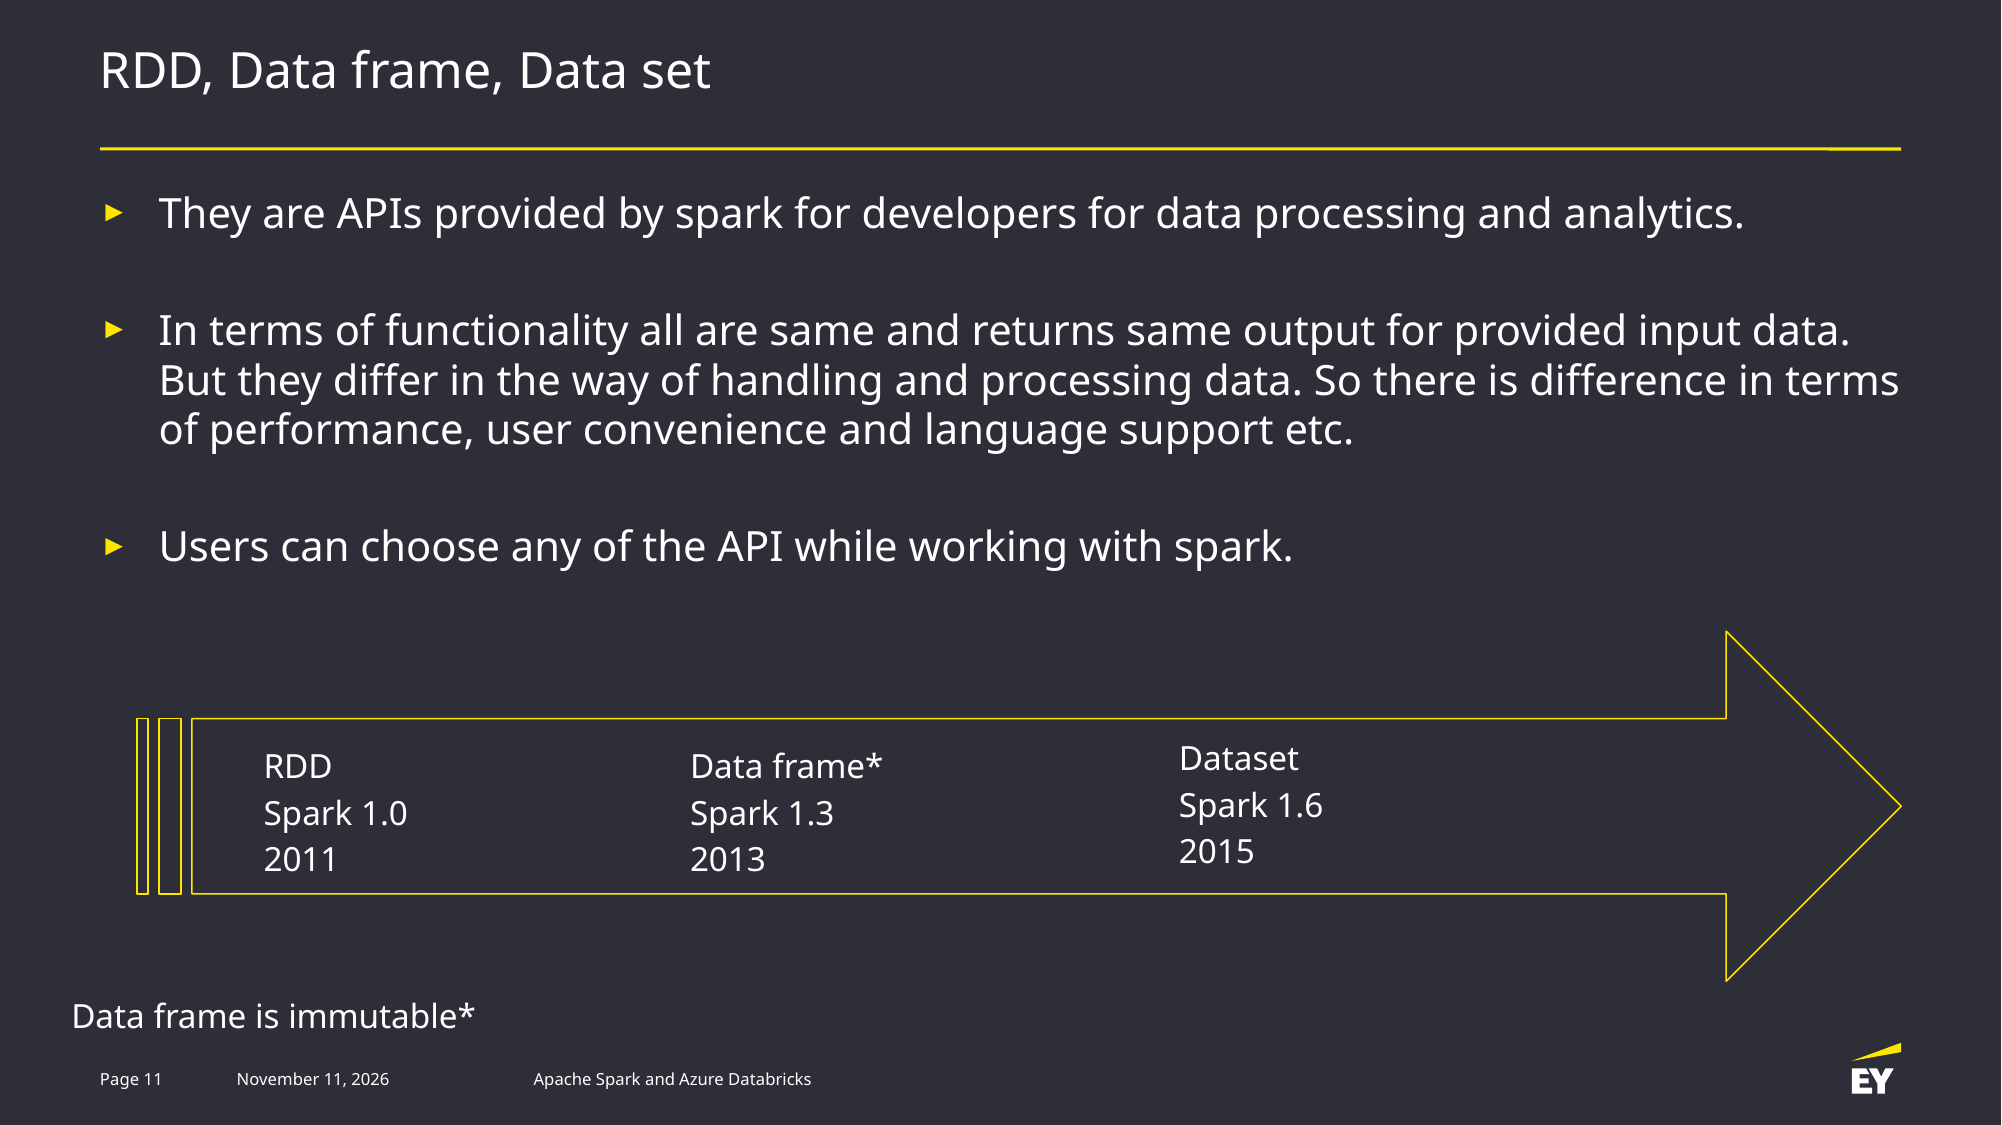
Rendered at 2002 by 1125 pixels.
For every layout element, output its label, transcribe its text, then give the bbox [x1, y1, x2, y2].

text_box [135, 717, 150, 896]
text_box Data frame* Spark 1.3 2013 [690, 745, 1051, 879]
text_box Data frame is immutable* [71, 995, 1360, 1036]
text_box Dataset Spark 1.6 2015 [1179, 737, 1540, 871]
text_box [189, 629, 1904, 984]
list They are APIs provided by spark for developers for data processing and analytics. In terms of functionality all are same and returns same output for provided input data. But they differ in the way of handling and processing data. So there is difference in terms of performance, user convenience and language support etc. Users can choose any of the API while working with spark. [99, 186, 1902, 608]
text_box RDD Spark 1.0 2011 [263, 745, 624, 879]
text_box [157, 717, 183, 896]
title RDD, Data frame, Data set [100, 48, 1901, 146]
